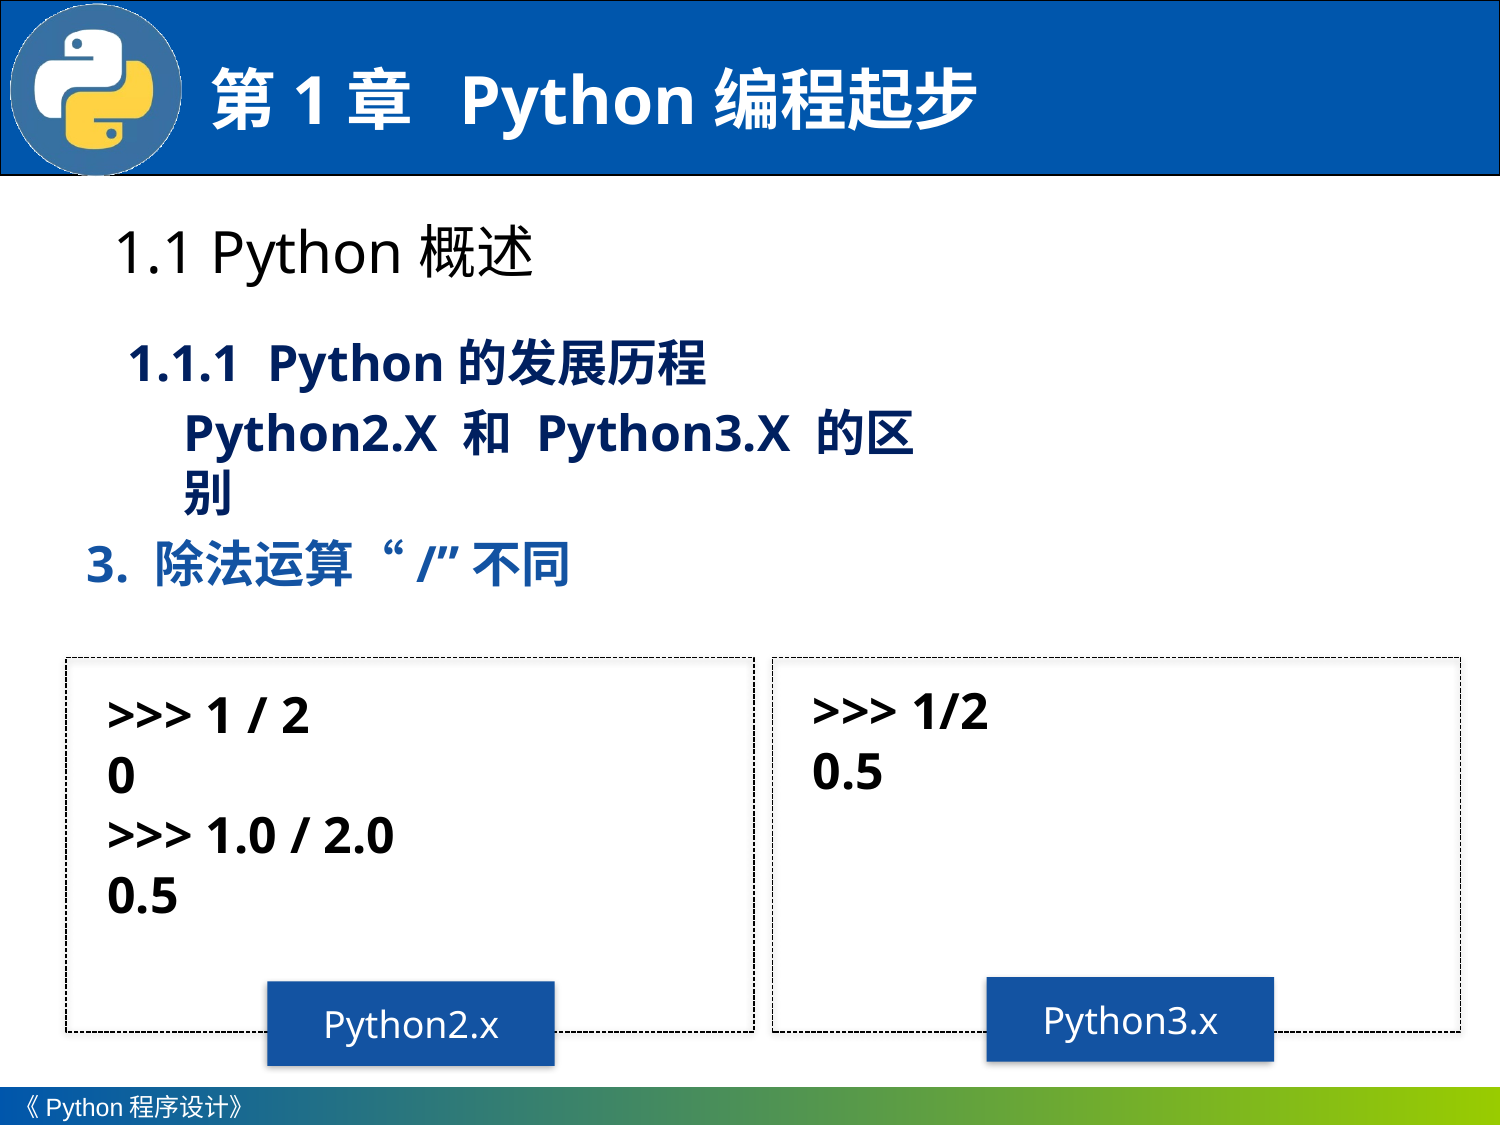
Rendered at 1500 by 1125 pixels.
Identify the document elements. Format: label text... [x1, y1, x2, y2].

text_box [65, 657, 755, 1033]
text_box [772, 657, 1461, 1033]
text_box >>> 1/2 0.5 [798, 672, 1487, 808]
text_box Python2.x [267, 981, 555, 1067]
text_box 1.1.1 Python的发展历程 Python2.X 和 Python3.X 的区别 [112, 600, 980, 1083]
text_box Python3.x [986, 976, 1275, 1062]
text_box 1.1.1 Python的发展历程 Python2.X 和 Python3.X 的区别 [112, 302, 980, 524]
text_box 1.1 Python概述 [98, 208, 716, 303]
picture [5, 0, 184, 178]
text_box 3. 除法运算“/”不同 [72, 524, 1428, 600]
text_box >>> 1 / 2 0 >>> 1.0 / 2.0 0.5 [92, 676, 761, 932]
